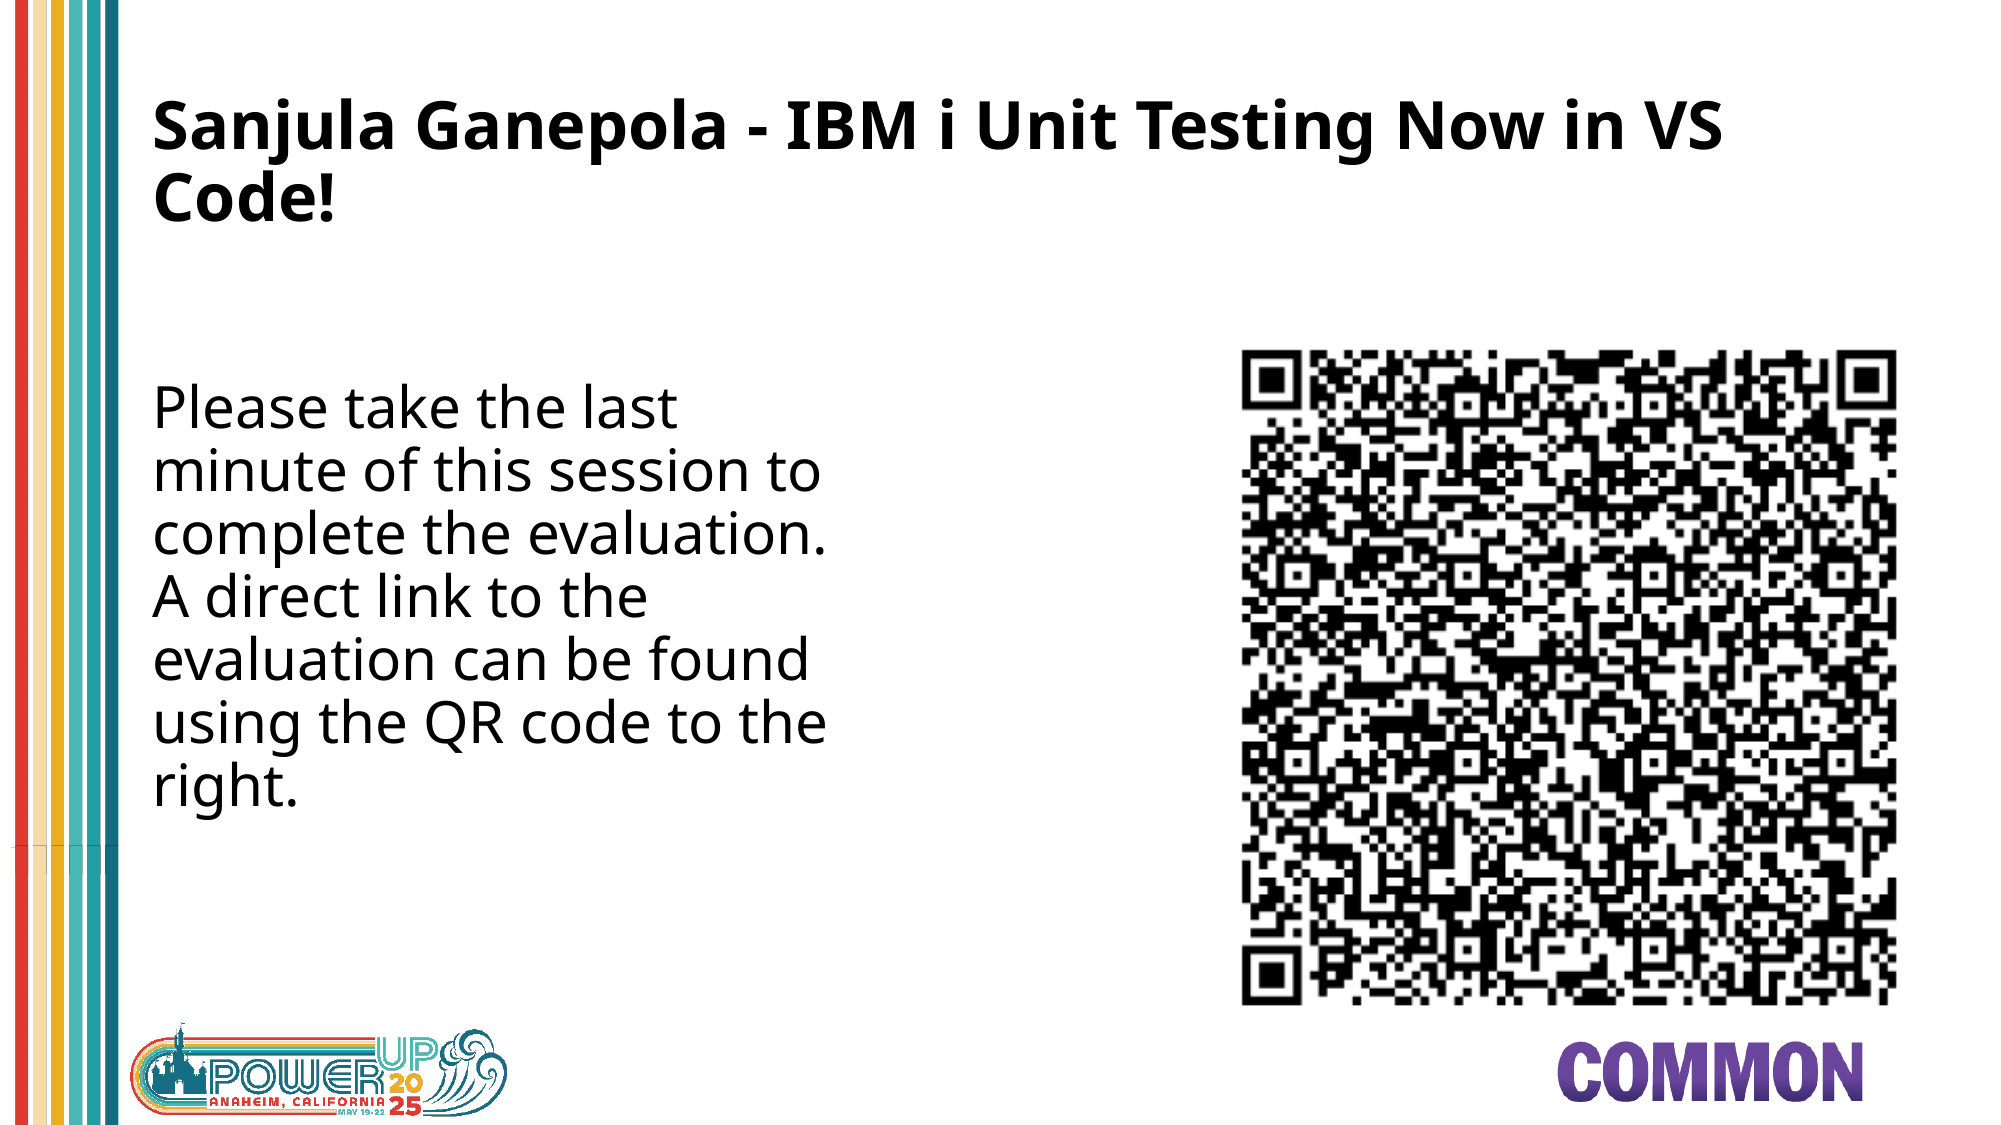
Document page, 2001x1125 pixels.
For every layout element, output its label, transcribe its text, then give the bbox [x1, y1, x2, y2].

picture [10, 0, 123, 1125]
title Sanjula Ganepola - IBM i Unit Testing Now in VS Code! [137, 29, 1863, 299]
picture [1233, 342, 1906, 1014]
picture [1557, 1041, 1863, 1102]
list Please take the last minute of this session to complete the evaluation. A direct link to the evaluation can be found using the QR code to the right. [137, 370, 890, 1014]
picture [125, 974, 513, 1125]
